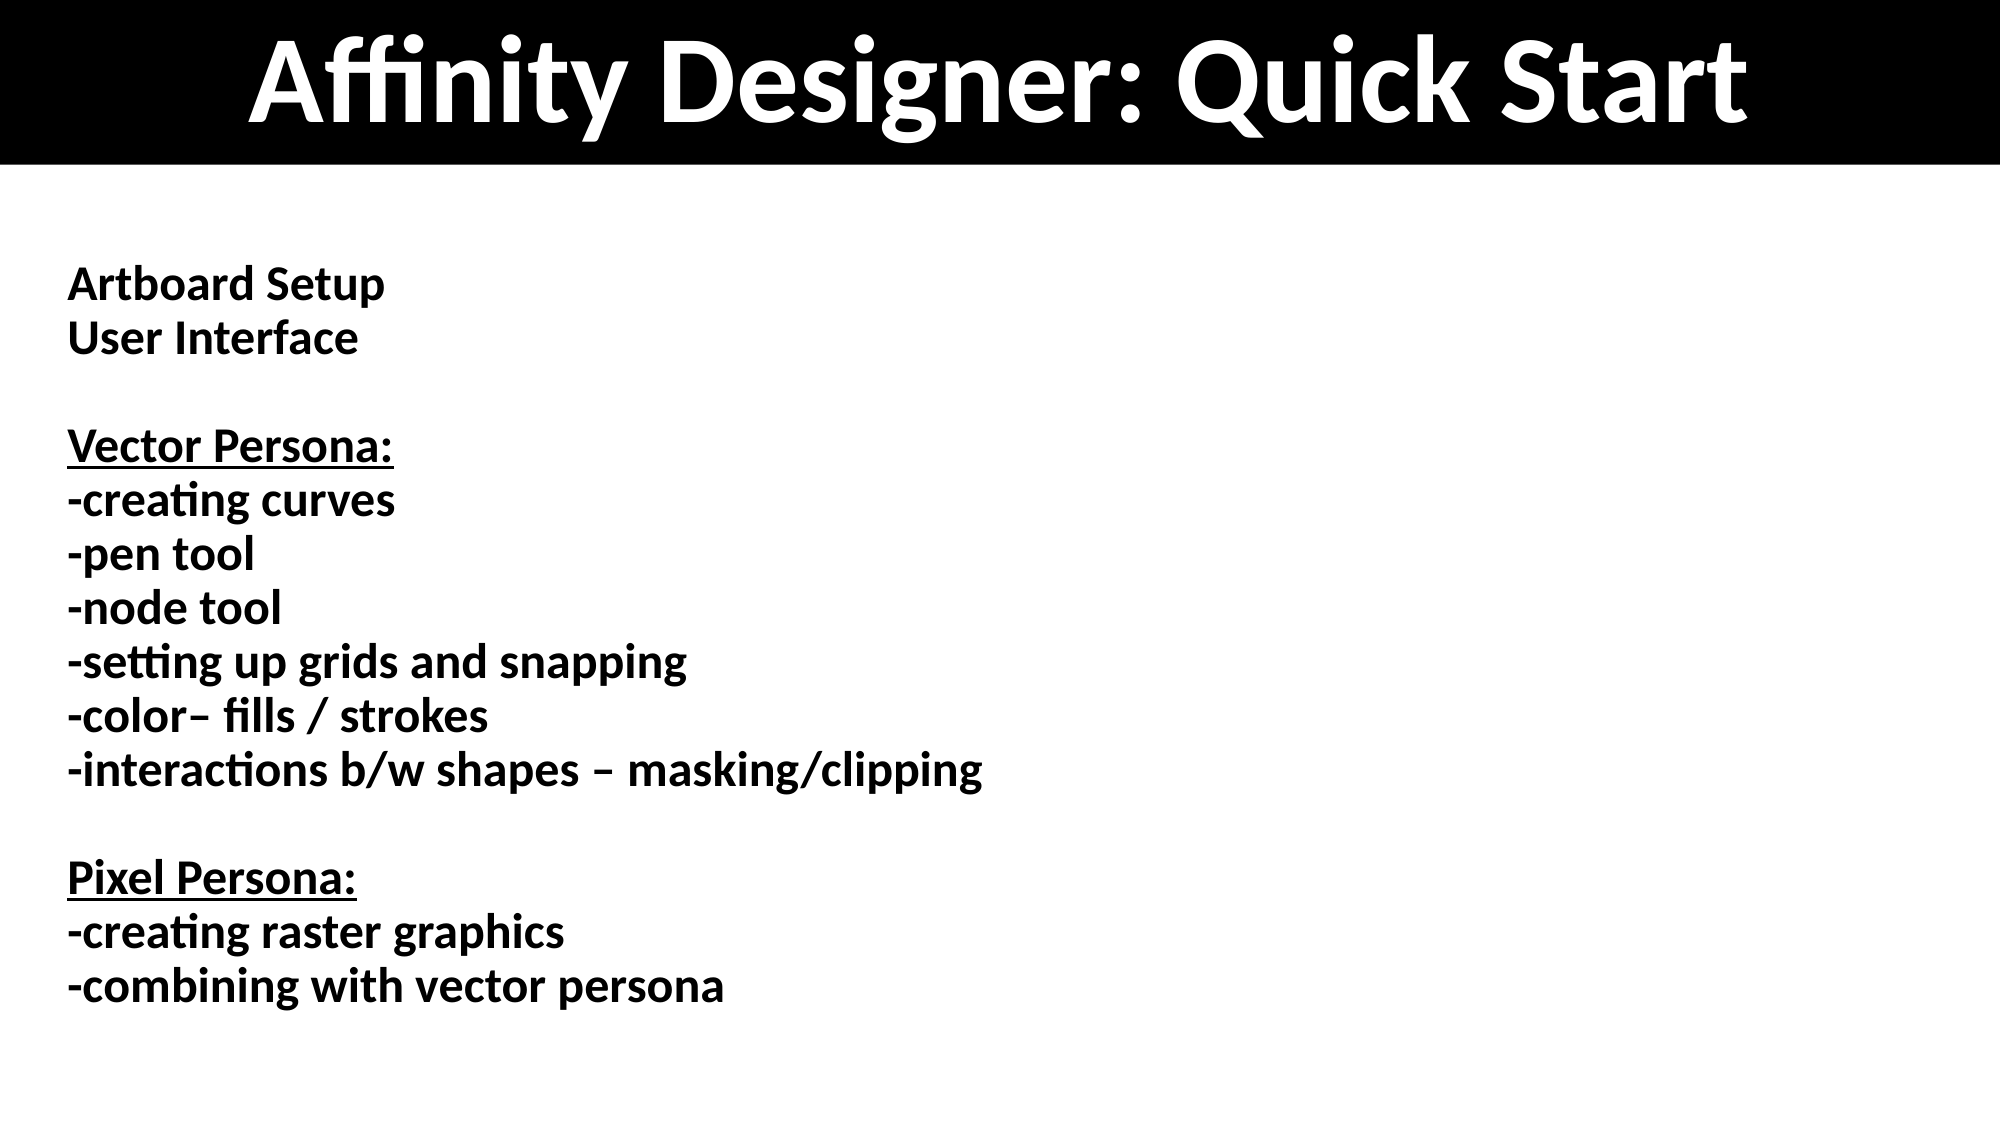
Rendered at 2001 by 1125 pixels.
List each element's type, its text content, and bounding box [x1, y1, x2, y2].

text_box Affinity Designer: Quick Start [0, 0, 2000, 165]
title Artboard Setup User Interface Vector Persona: -creating curves -pen tool -node tool -setting up grids and snapping -color– fills / strokes -interactions b/w shapes – masking/clipping Pixel Persona: -creating raster graphics -combining with vector persona [52, 205, 1351, 1065]
